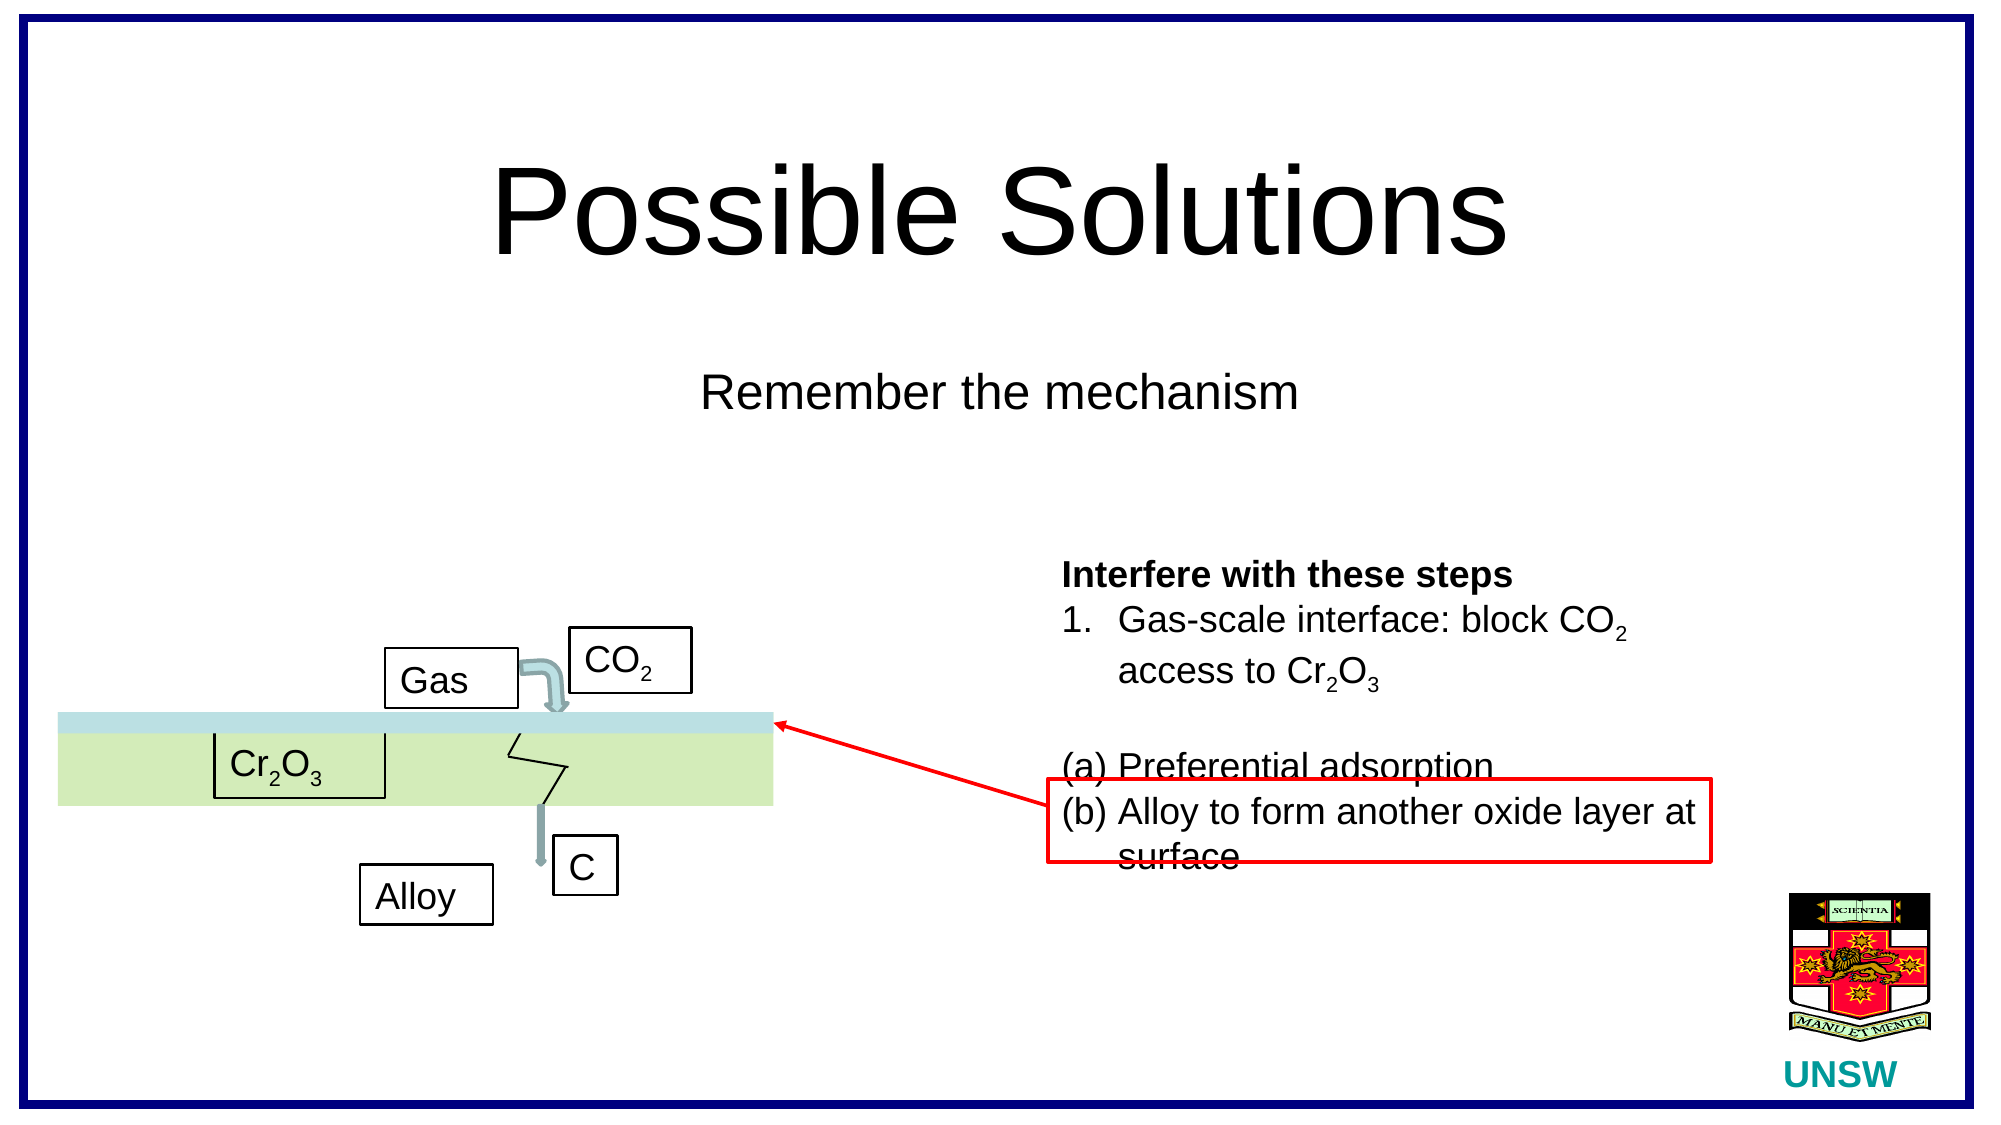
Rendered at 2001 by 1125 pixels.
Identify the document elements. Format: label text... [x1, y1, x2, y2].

text_box Interfere with these steps Gas-scale interface: block CO2 access to Cr2O3 Preferential adsorption Alloy to form another oxide layer at surface [1046, 542, 1759, 975]
title Possible Solutions [174, 109, 1825, 288]
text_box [773, 722, 1048, 806]
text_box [57, 627, 774, 926]
text_box [1047, 778, 1711, 862]
subtitle Remember the mechanism [249, 352, 1750, 624]
picture [1789, 893, 1931, 1042]
